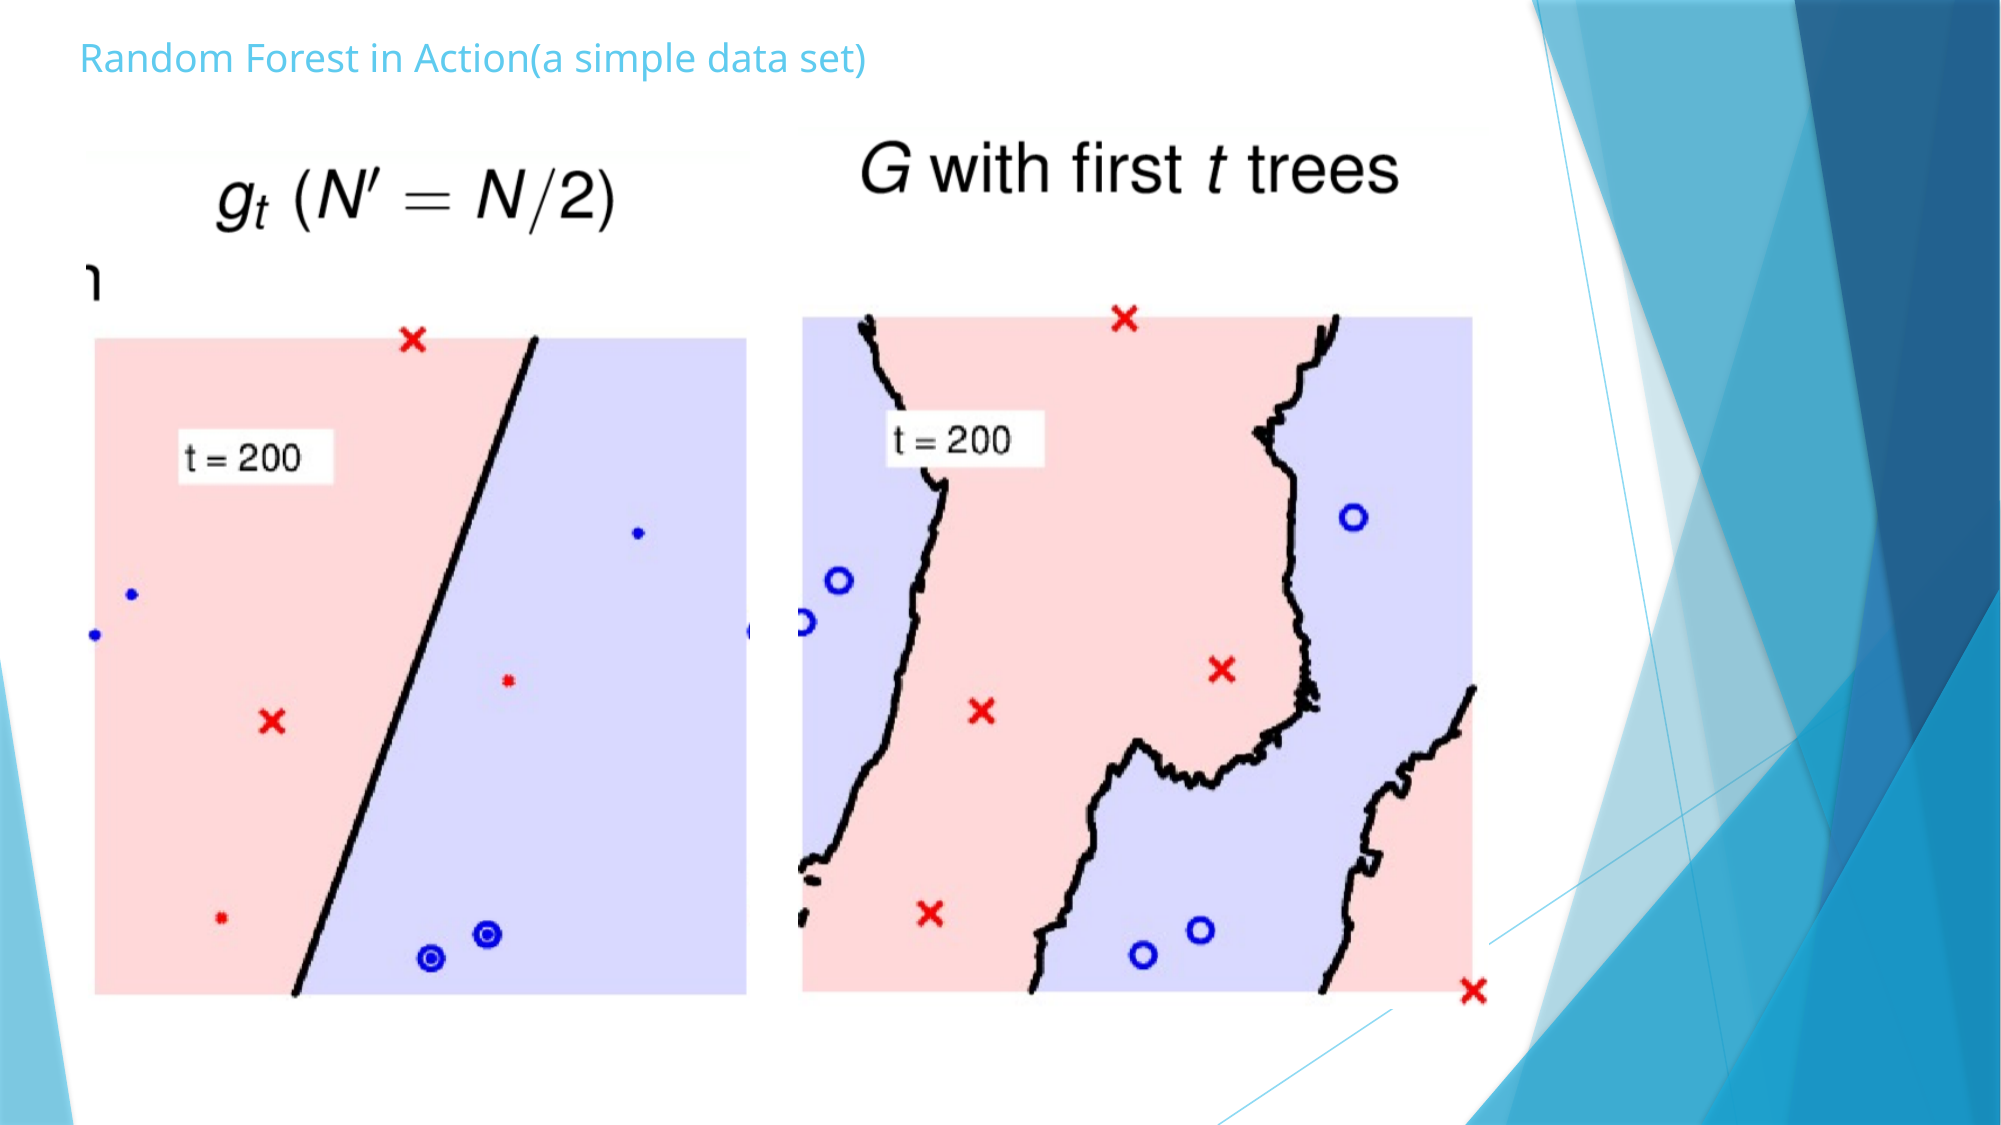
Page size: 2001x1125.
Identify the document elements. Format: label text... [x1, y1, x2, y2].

title Random Forest in Action(a simple data set) [64, 25, 896, 91]
picture [797, 127, 1489, 1010]
picture [86, 151, 750, 1010]
